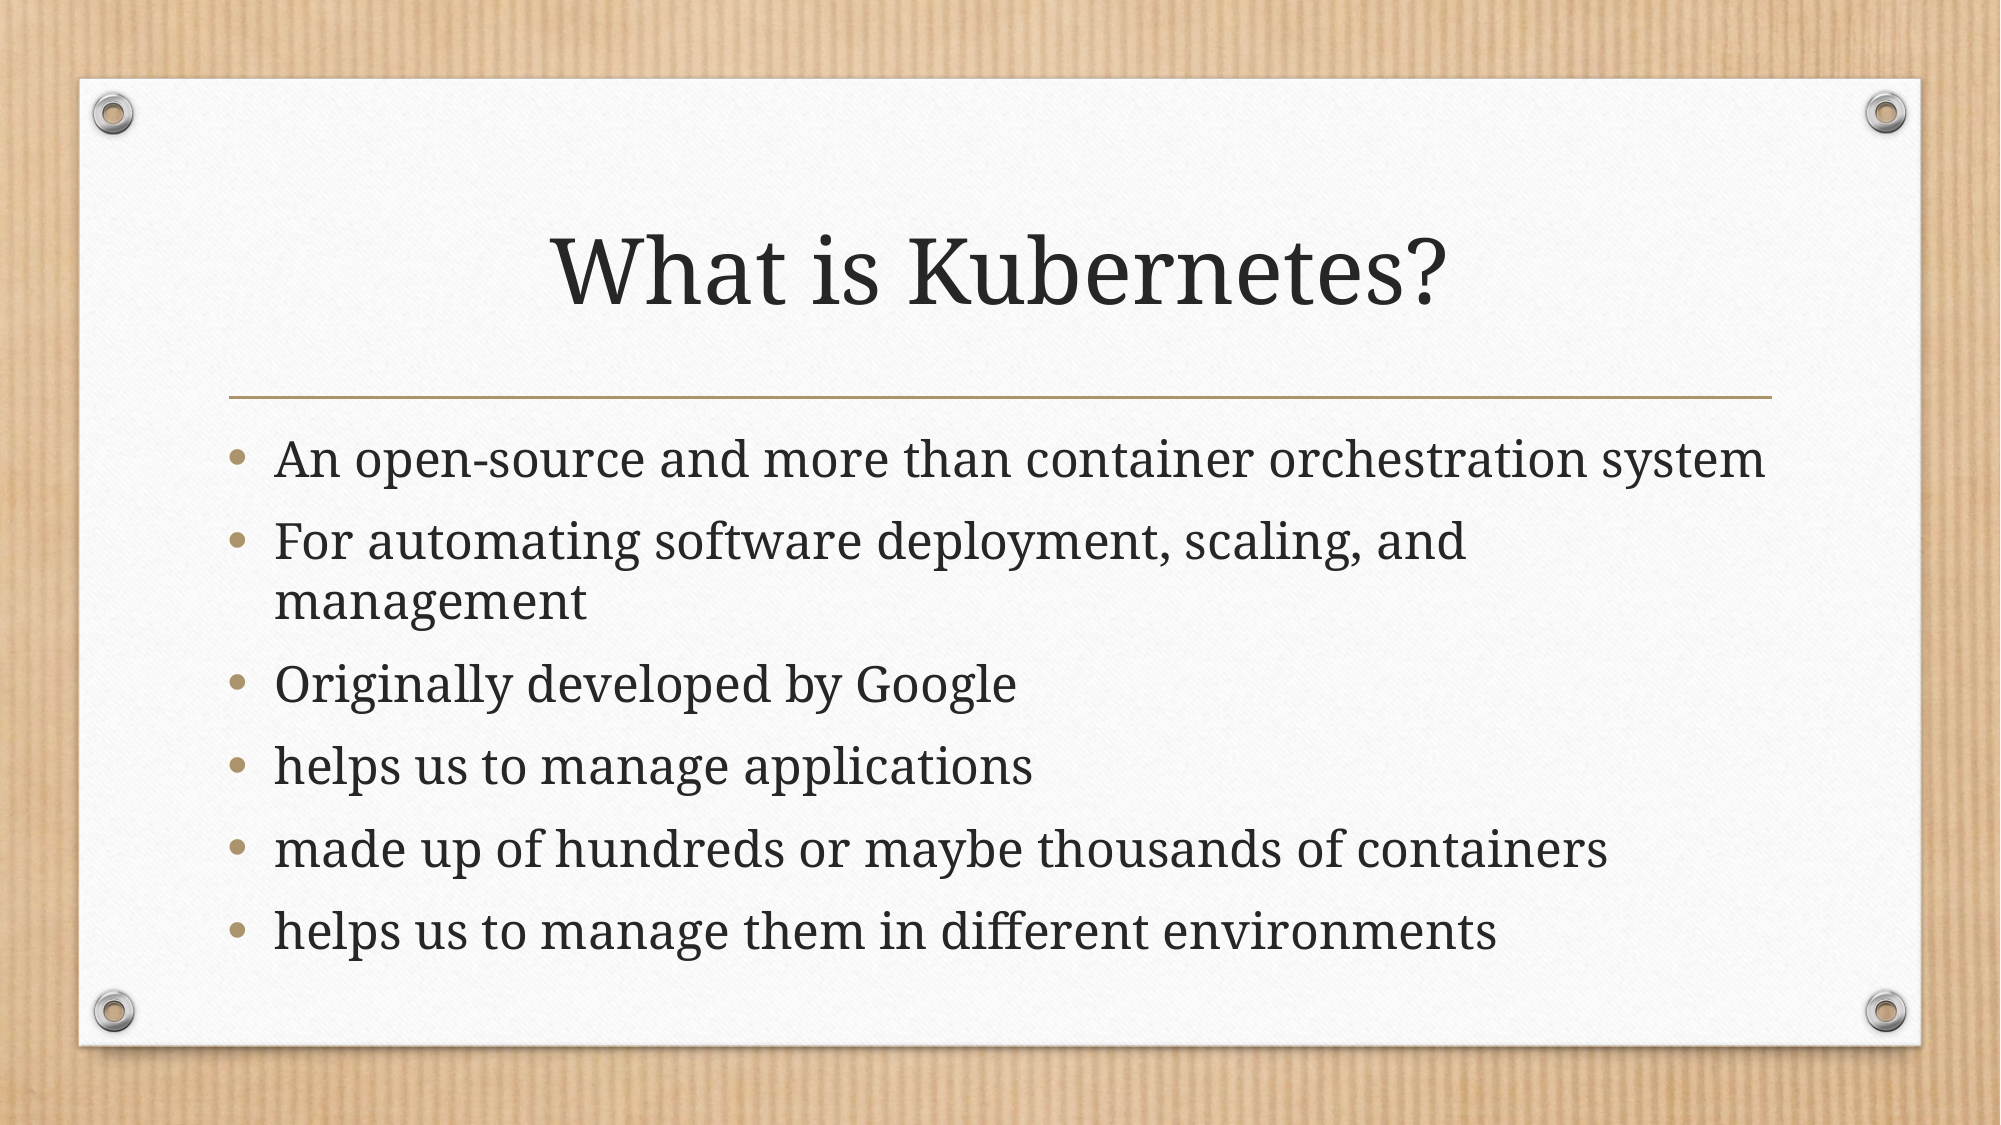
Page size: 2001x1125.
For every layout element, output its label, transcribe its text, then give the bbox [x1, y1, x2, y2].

title What is Kubernetes? [212, 161, 1788, 375]
picture [0, 0, 2001, 1125]
list An open-source and more than container orchestration system For automating software deployment, scaling, and management Originally developed by Google helps us to manage applications made up of hundreds or maybe thousands of containers helps us to manage them in different environments [212, 419, 1788, 964]
